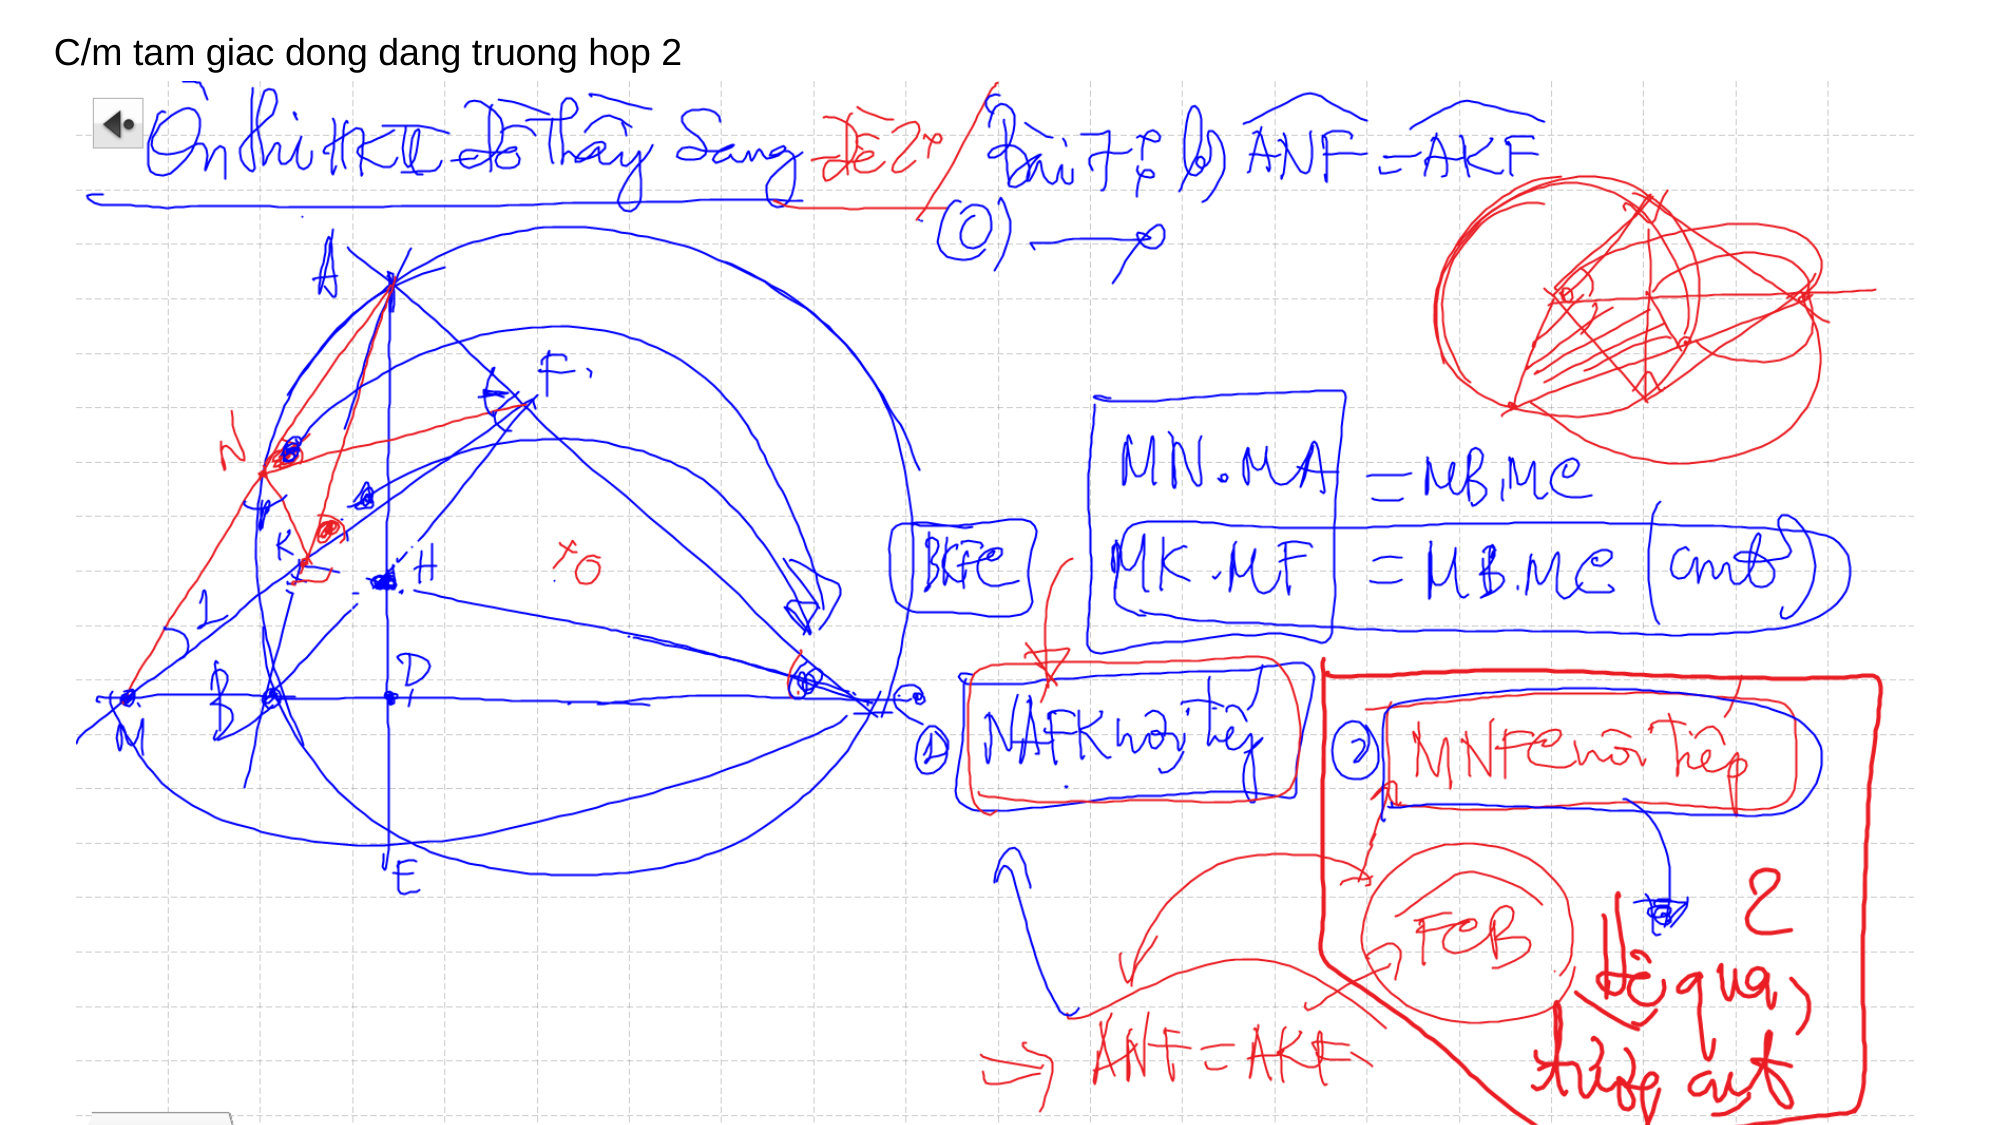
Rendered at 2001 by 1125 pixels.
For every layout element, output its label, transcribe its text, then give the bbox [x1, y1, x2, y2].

text_box C/m tam giac dong dang truong hop 2 [39, 21, 759, 81]
picture [76, 81, 1914, 1125]
